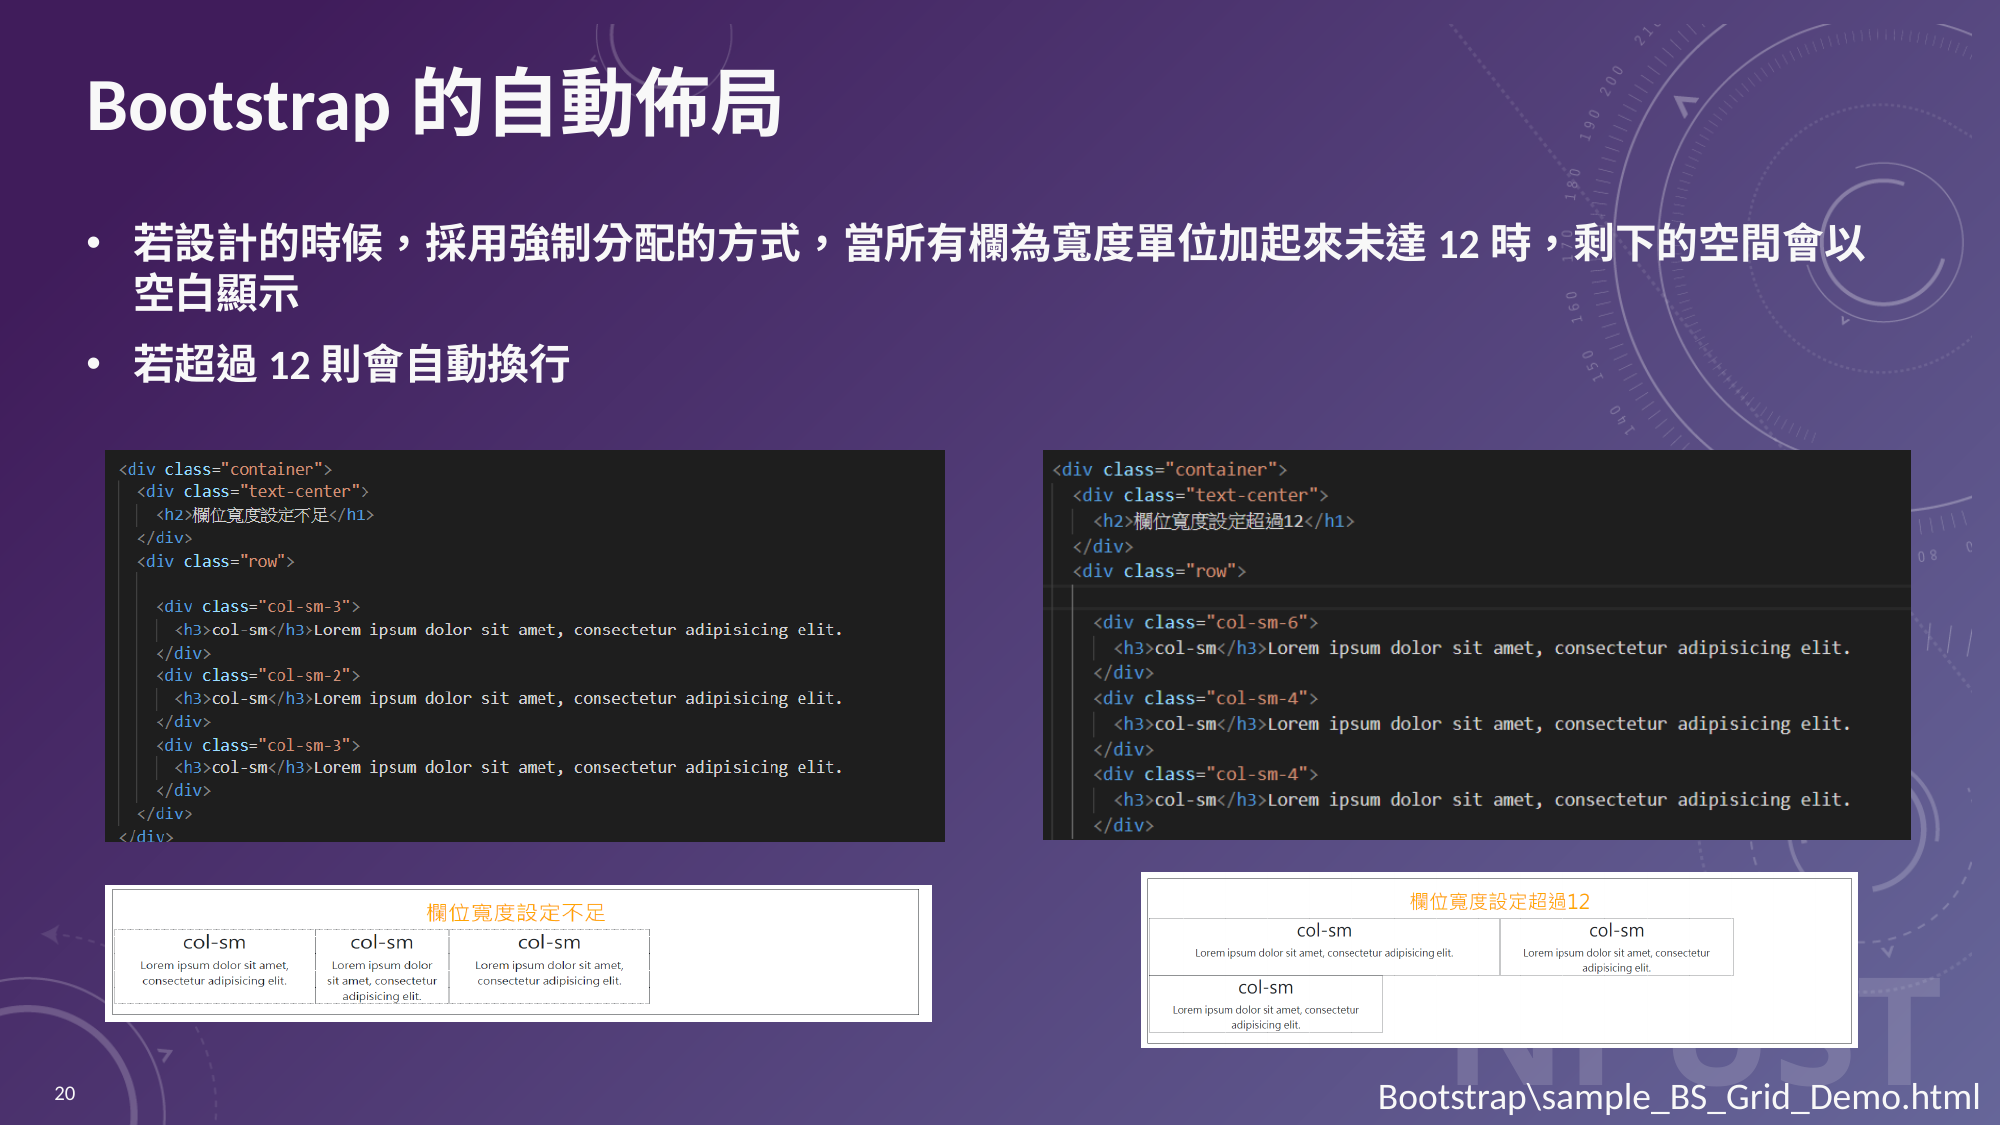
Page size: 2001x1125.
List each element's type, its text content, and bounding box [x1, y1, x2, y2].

list 若設計的時候，採用強制分配的方式，當所有欄為寬度單位加起來未達12時，剩下的空間會以空白顯示 若超過12則會自動換行 [71, 209, 1909, 1034]
picture [105, 885, 932, 1022]
picture [105, 450, 945, 842]
title Bootstrap的自動佈局 [71, 24, 1909, 177]
picture [0, 24, 1972, 1125]
slide_number 20 [0, 1060, 91, 1123]
text_box Bootstrap\sample_BS_Grid_Demo.html [1363, 1064, 1997, 1125]
